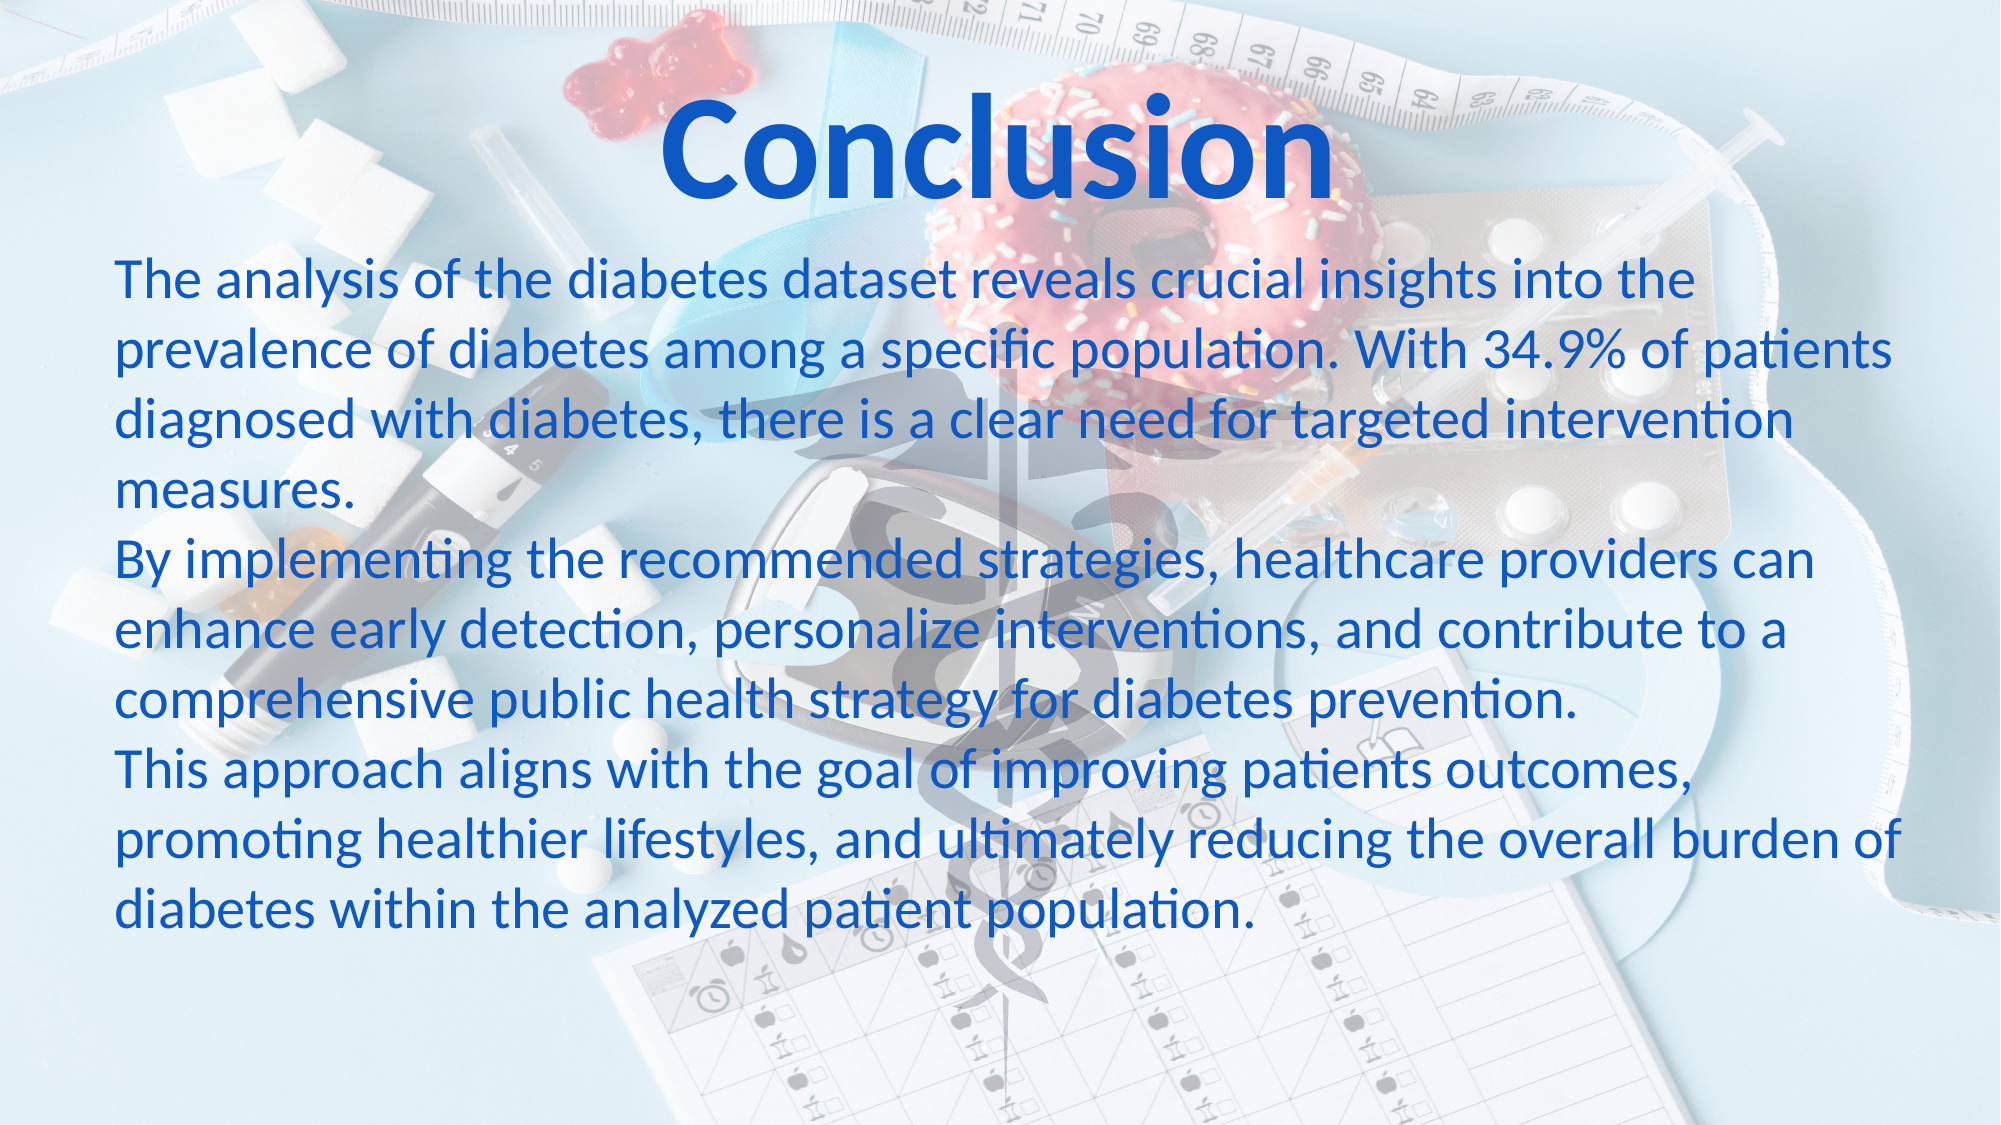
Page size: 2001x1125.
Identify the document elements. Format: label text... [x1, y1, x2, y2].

title Conclusion [99, 45, 1900, 232]
text_box The analysis of the diabetes dataset reveals crucial insights into the prevalence of diabetes among a specific population. With 34.9% of patients diagnosed with diabetes, there is a clear need for targeted intervention measures. By implementing the recommended strategies, healthcare providers can enhance early detection, personalize interventions, and contribute to a comprehensive public health strategy for diabetes prevention. This approach aligns with the goal of improving patients outcomes, promoting healthier lifestyles, and ultimately reducing the overall burden of diabetes within the analyzed patient population. [99, 232, 1923, 948]
